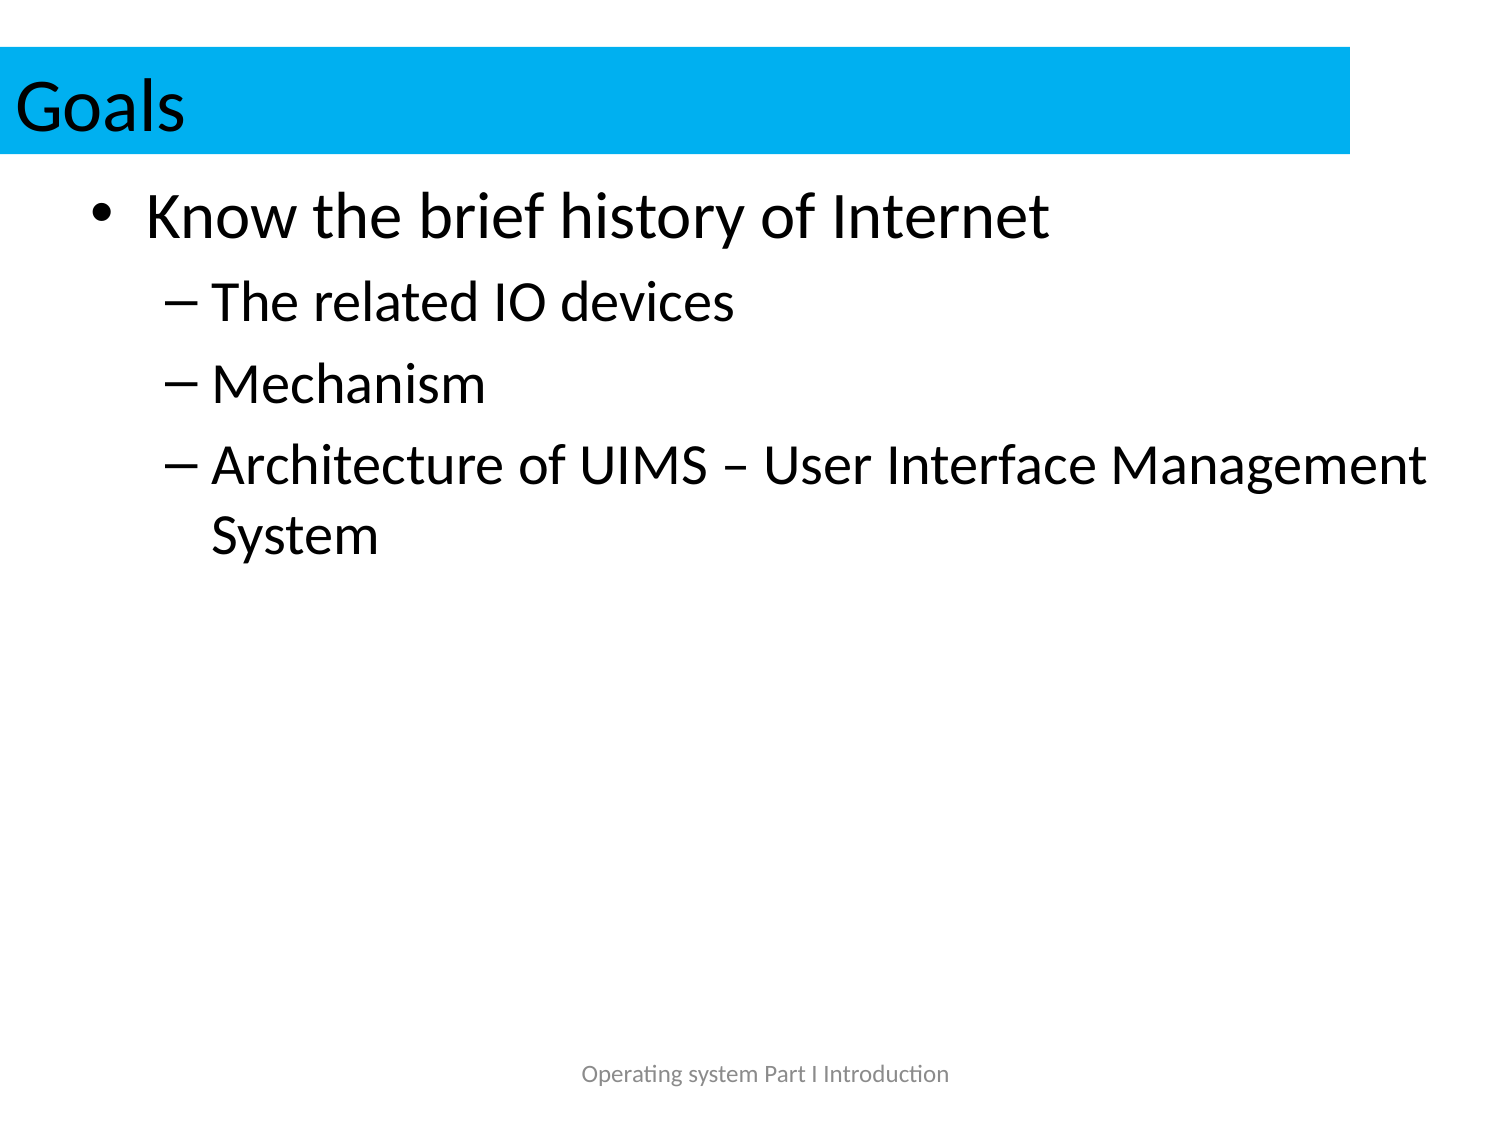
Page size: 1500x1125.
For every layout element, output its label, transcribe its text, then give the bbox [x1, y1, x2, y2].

list Know the brief history of Internet The related IO devices Mechanism Architecture of UIMS – User Interface Management System [75, 164, 1500, 965]
title Goals [0, 46, 1350, 155]
footer Operating system Part I Introduction [512, 1042, 1020, 1103]
